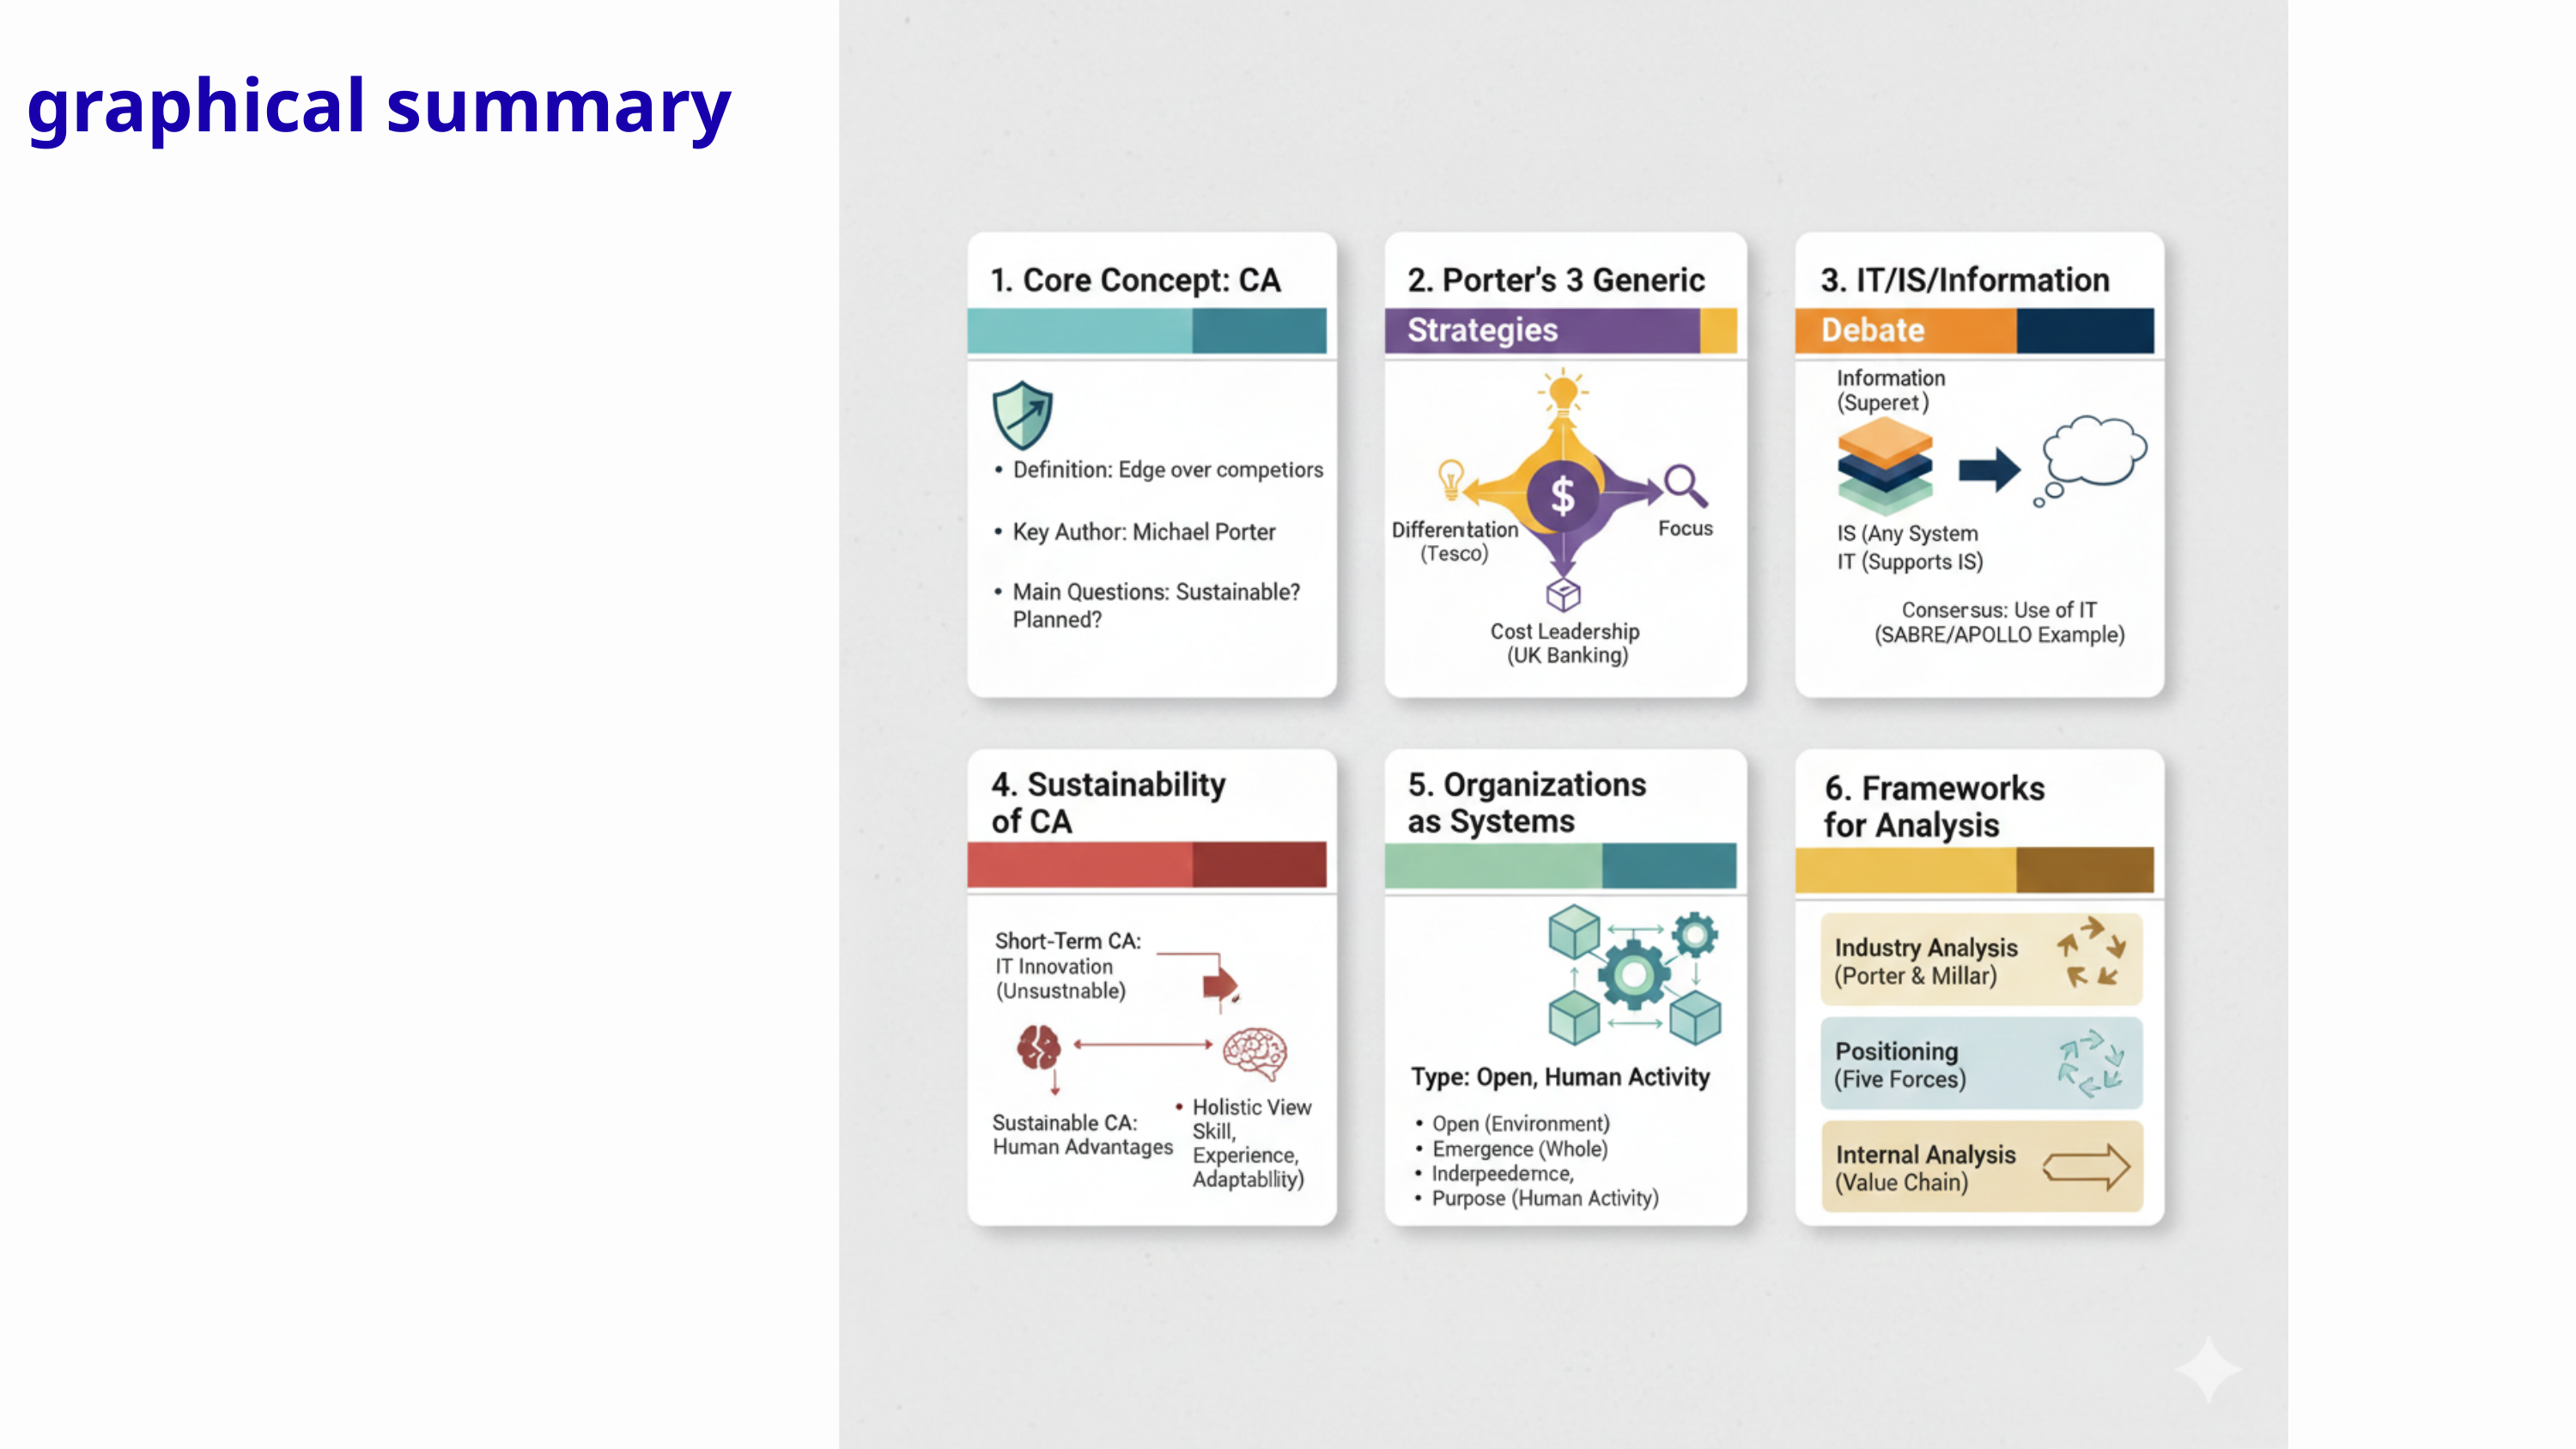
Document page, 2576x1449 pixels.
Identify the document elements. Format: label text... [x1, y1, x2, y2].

text_box [839, 0, 2288, 1449]
text_box graphical summary [26, 58, 1804, 147]
